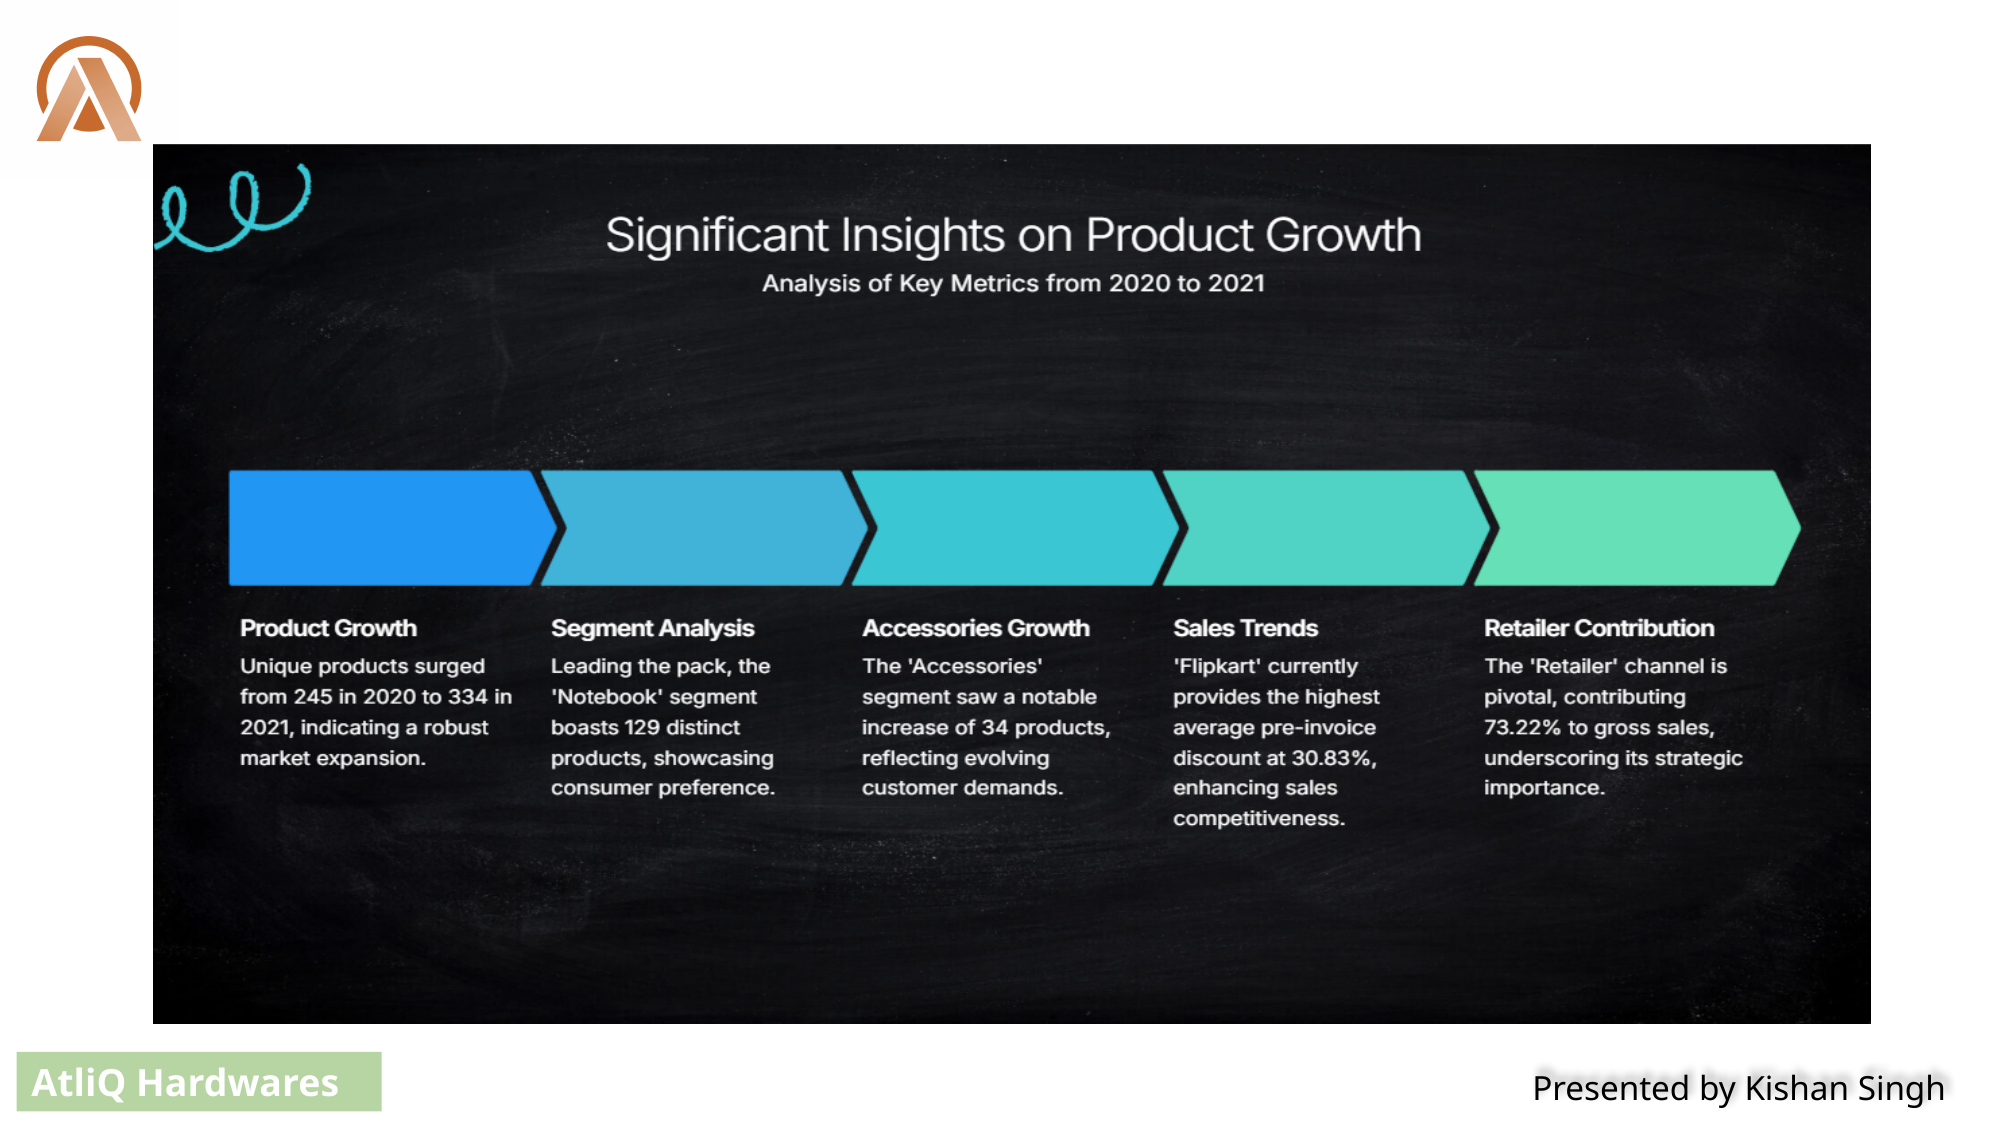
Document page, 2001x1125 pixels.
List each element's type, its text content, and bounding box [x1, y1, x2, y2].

text_box Presented by Kishan Singh [1517, 1059, 2000, 1114]
picture [0, 0, 1871, 1024]
text_box AtliQ Hardwares [16, 1051, 382, 1112]
